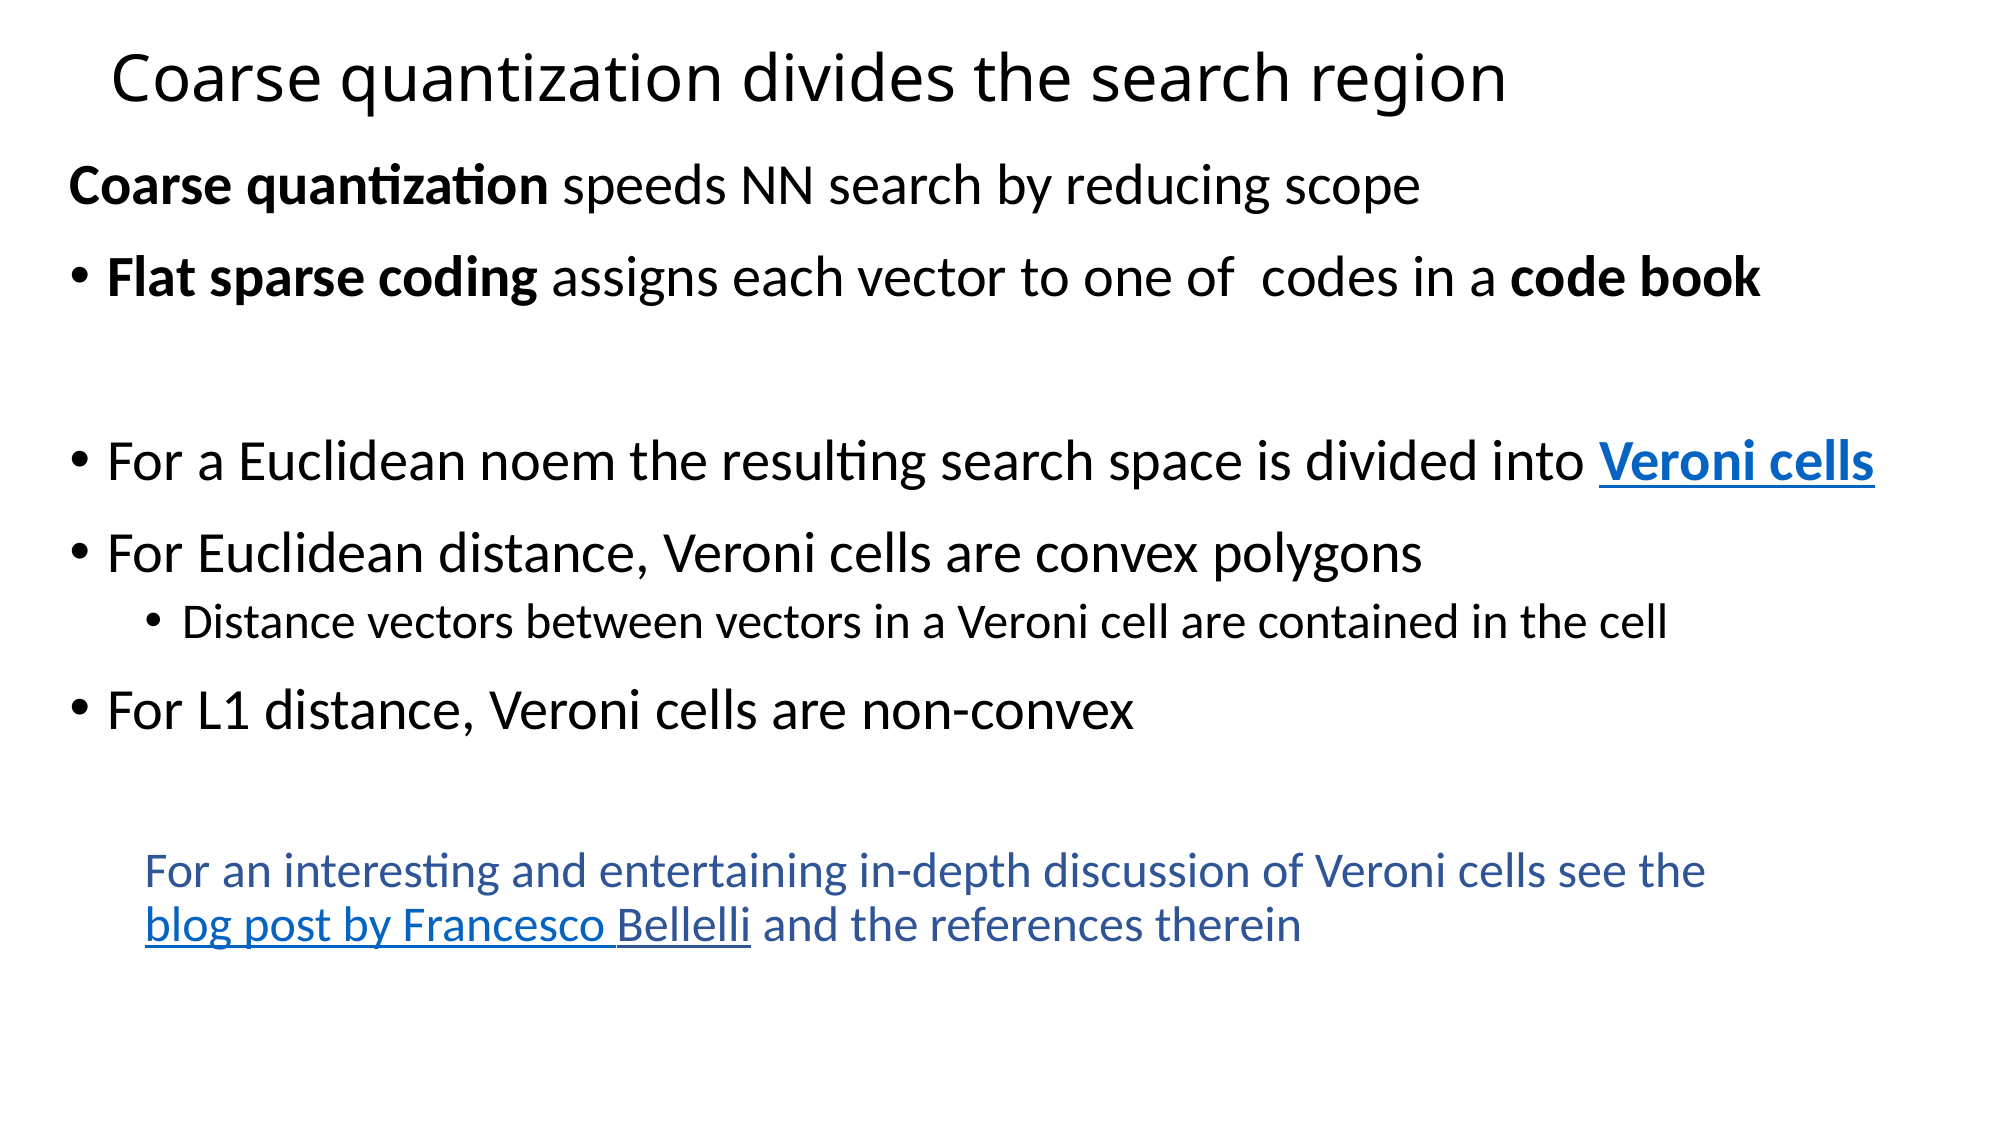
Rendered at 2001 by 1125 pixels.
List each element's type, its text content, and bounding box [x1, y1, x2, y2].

title Coarse quantization divides the search region [95, 36, 1821, 124]
